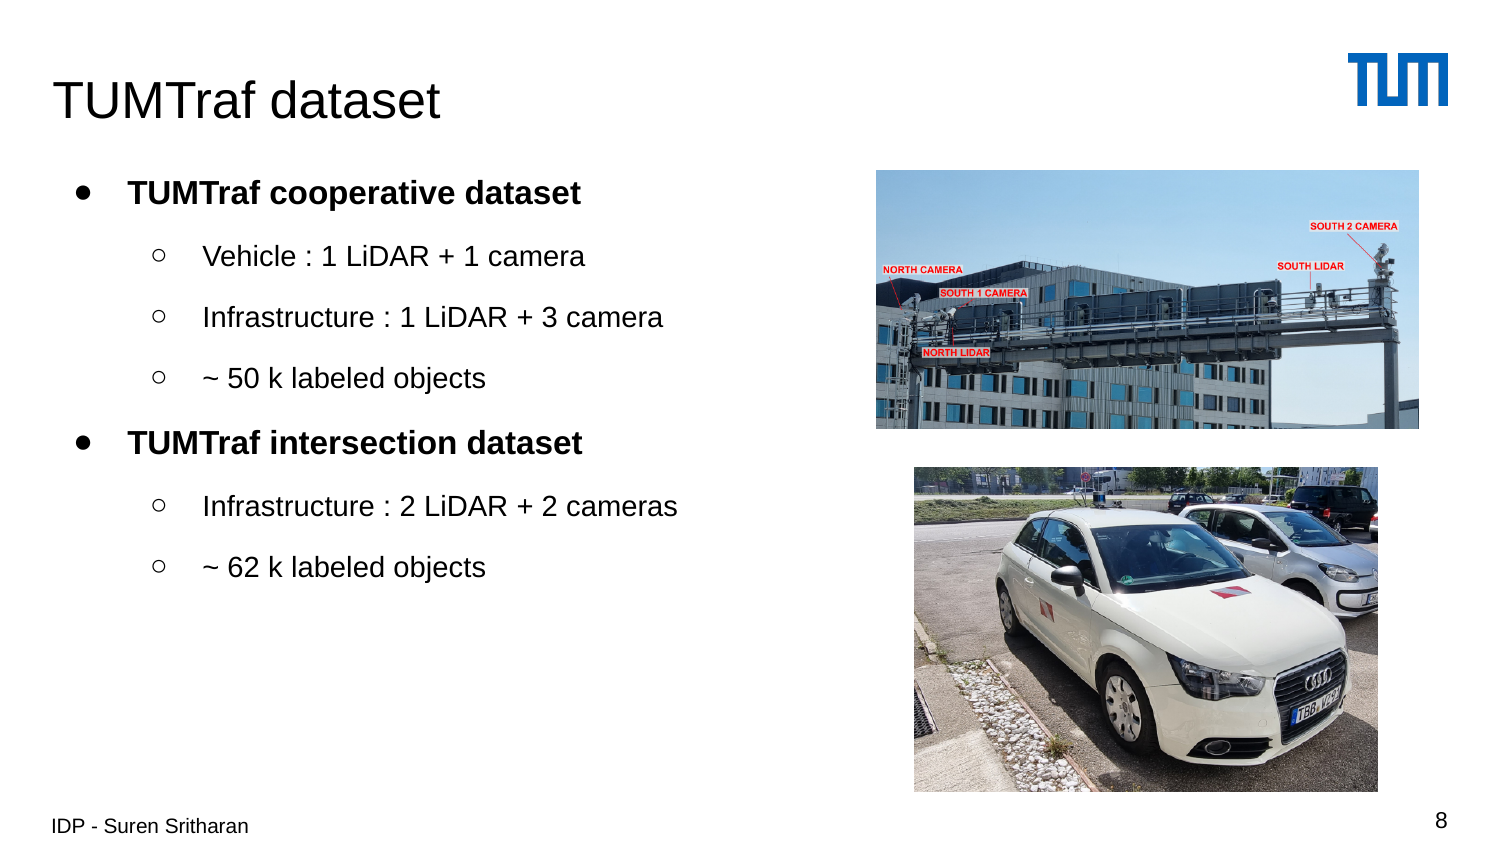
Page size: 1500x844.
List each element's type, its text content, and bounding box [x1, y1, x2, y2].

title TUMTraf dataset [52, 48, 1449, 190]
picture [914, 467, 1378, 793]
footer IDP - Suren Sritharan [51, 796, 1112, 842]
list TUMTraf cooperative dataset Vehicle : 1 LiDAR + 1 camera Infrastructure : 1 LiDAR + 3 camera ~ 50 k labeled objects TUMTraf intersection dataset Infrastructure : 2 LiDAR + 2 cameras ~ 62 k labeled objects [52, 165, 725, 746]
slide_number ‹#› [1112, 796, 1448, 842]
picture [872, 165, 1420, 429]
